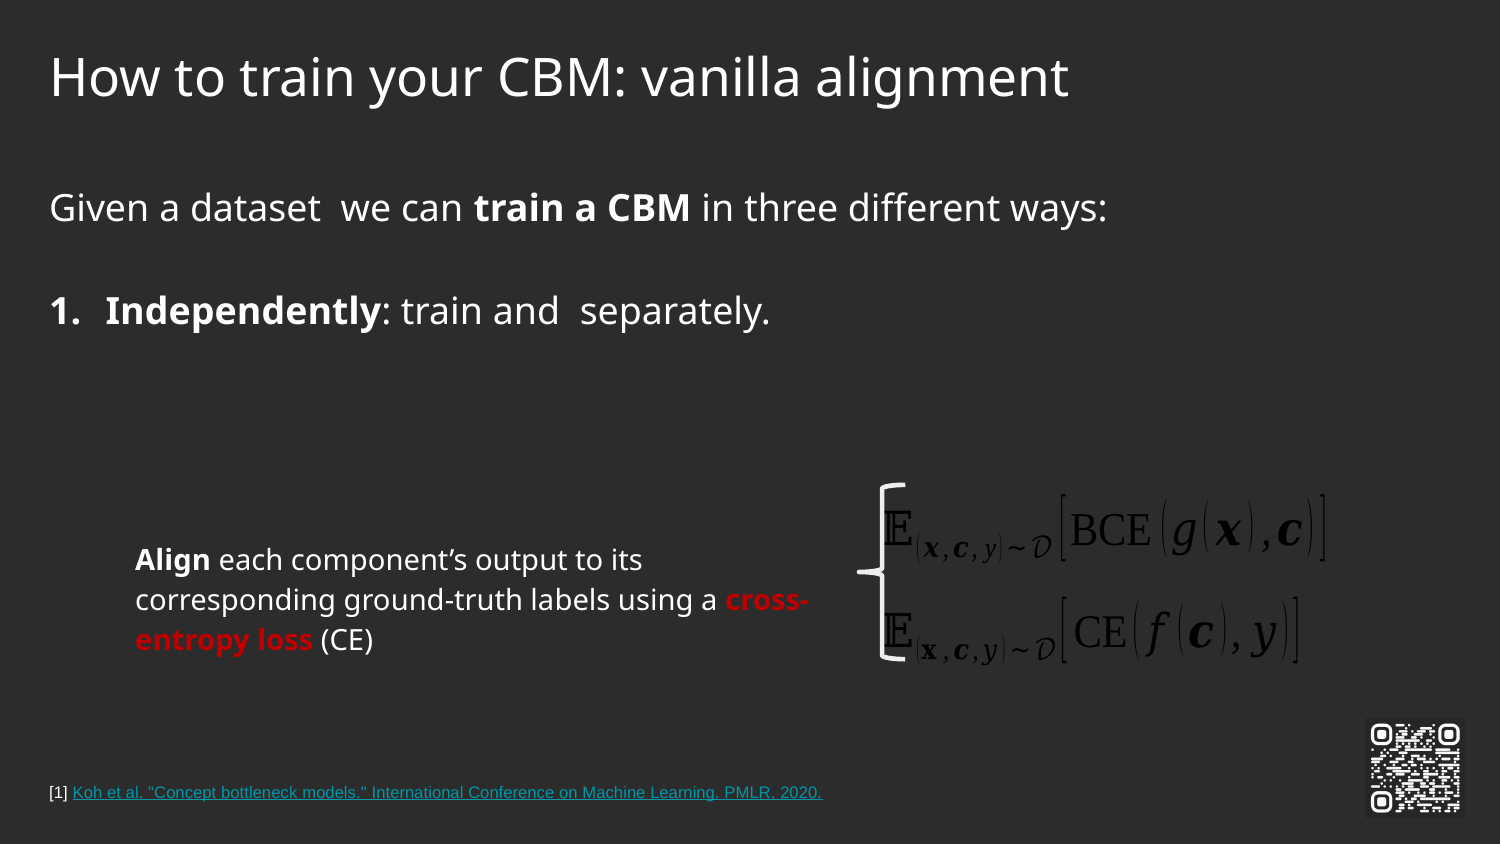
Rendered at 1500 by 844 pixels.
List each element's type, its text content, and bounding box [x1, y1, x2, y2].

picture [1364, 718, 1465, 818]
text_box [1] Koh et al. "Concept bottleneck models." International Conference on Machine Learning. PMLR, 2020. [34, 767, 1359, 814]
title How to train your CBM: vanilla alignment [34, 28, 1465, 123]
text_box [858, 484, 1326, 667]
text_box Align each component’s output to its corresponding ground-truth labels using a cross-entropy loss (CE) [120, 528, 853, 664]
